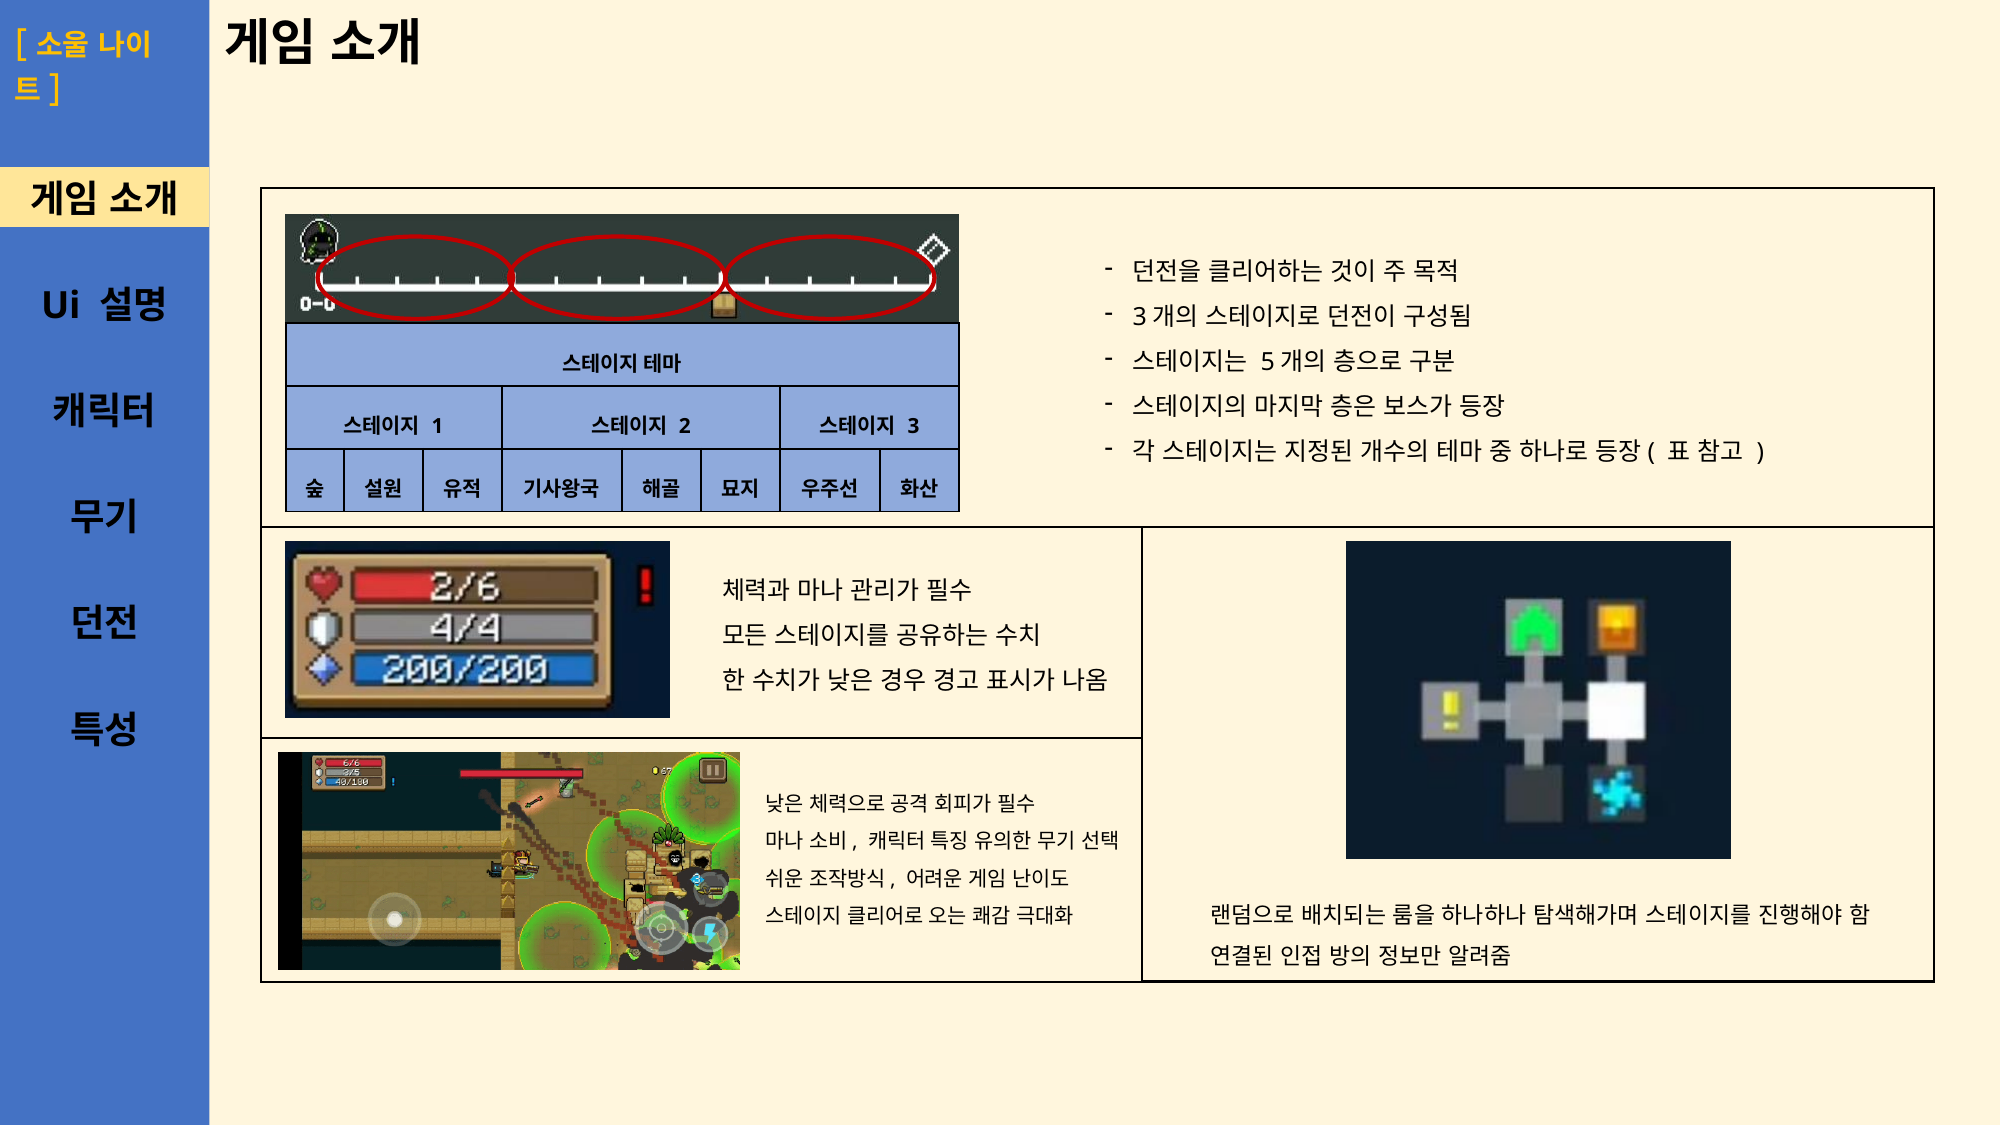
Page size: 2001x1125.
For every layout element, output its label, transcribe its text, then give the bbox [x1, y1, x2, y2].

text_box [260, 737, 1143, 983]
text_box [285, 214, 959, 324]
title 게임 소개 [209, 10, 1935, 71]
text_box [260, 187, 1935, 526]
picture [285, 541, 671, 718]
text_box [260, 526, 1141, 737]
picture [1346, 541, 1731, 859]
text_box Ui 설명 [0, 273, 210, 334]
picture [278, 752, 740, 970]
text_box 무기 [0, 485, 210, 546]
text_box 게임 소개 [0, 167, 210, 227]
text_box 던전 [0, 591, 210, 652]
text_box 캐릭터 [0, 379, 210, 440]
text_box [1141, 526, 1935, 983]
text_box 특성 [0, 698, 210, 759]
